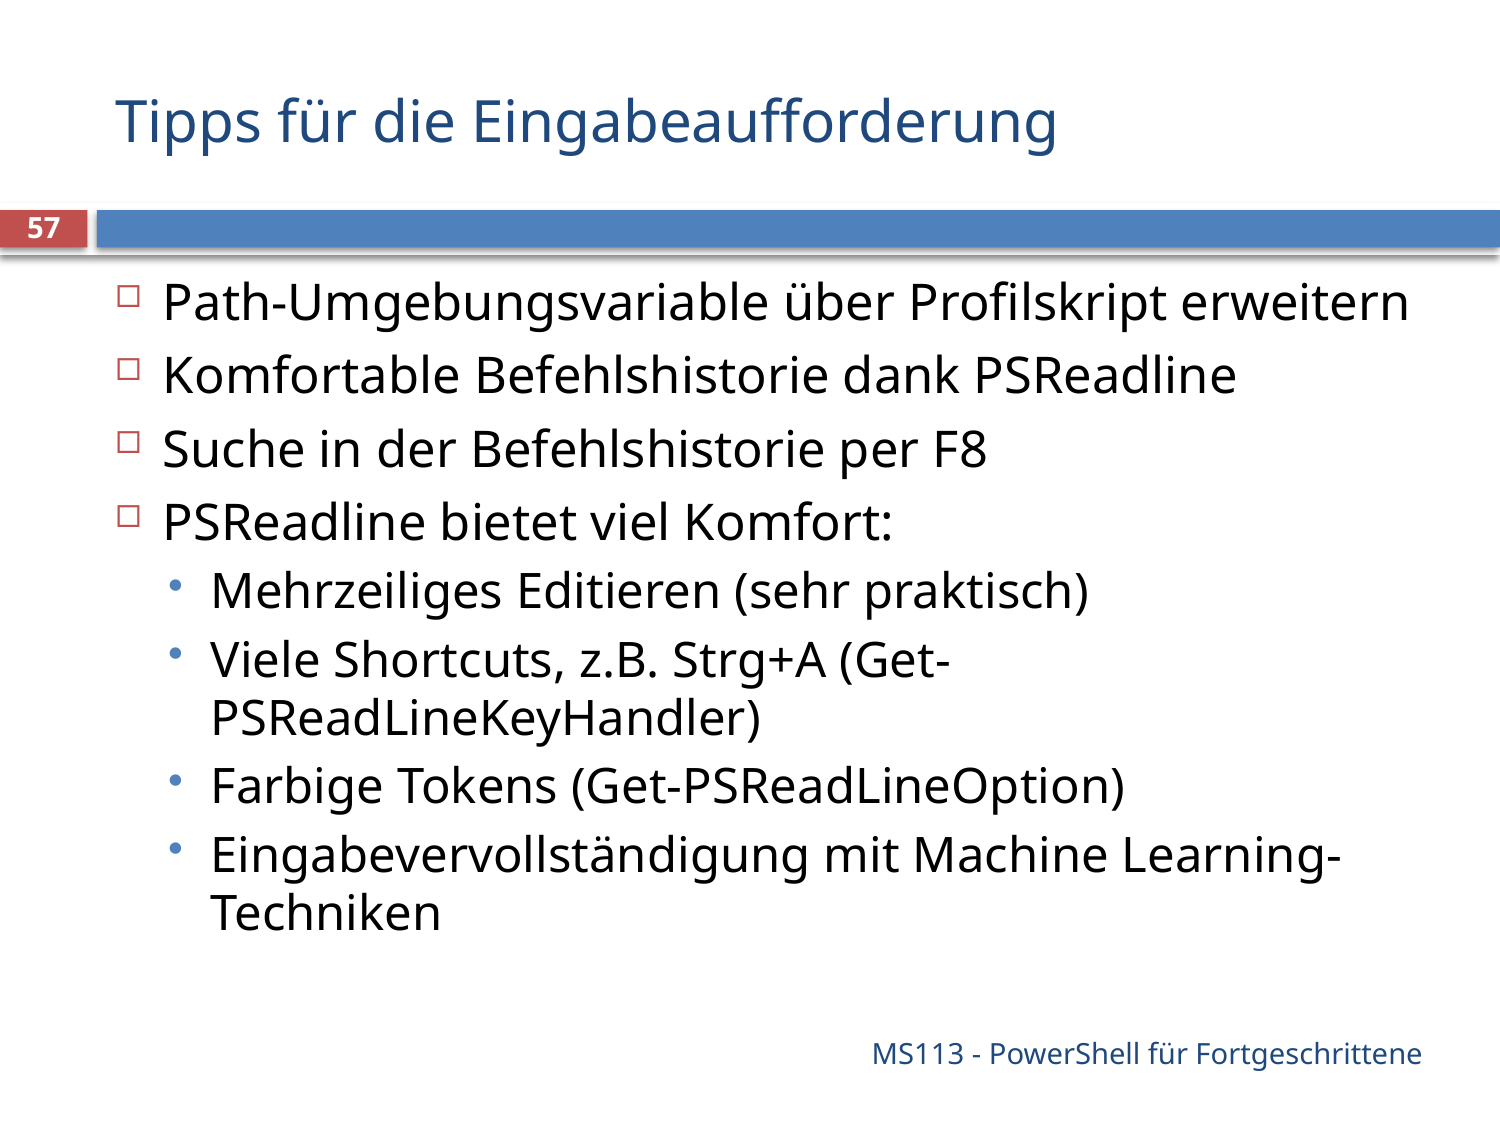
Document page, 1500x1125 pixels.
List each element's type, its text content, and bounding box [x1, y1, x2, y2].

list Path-Umgebungsvariable über Profilskript erweitern Komfortable Befehlshistorie dank PSReadline Suche in der Befehlshistorie per F8 PSReadline bietet viel Komfort: Mehrzeiliges Editieren (sehr praktisch) Viele Shortcuts, z.B. Strg+A (Get-PSReadLineKeyHandler) Farbige Tokens (Get-PSReadLineOption) Eingabevervollständigung mit Machine Learning-Techniken [100, 262, 1438, 1000]
footer MS113 - PowerShell für Fortgeschrittene [99, 1024, 1438, 1085]
title Tipps für die Eingabeaufforderung [100, 37, 1438, 200]
slide_number 57 [0, 208, 88, 249]
